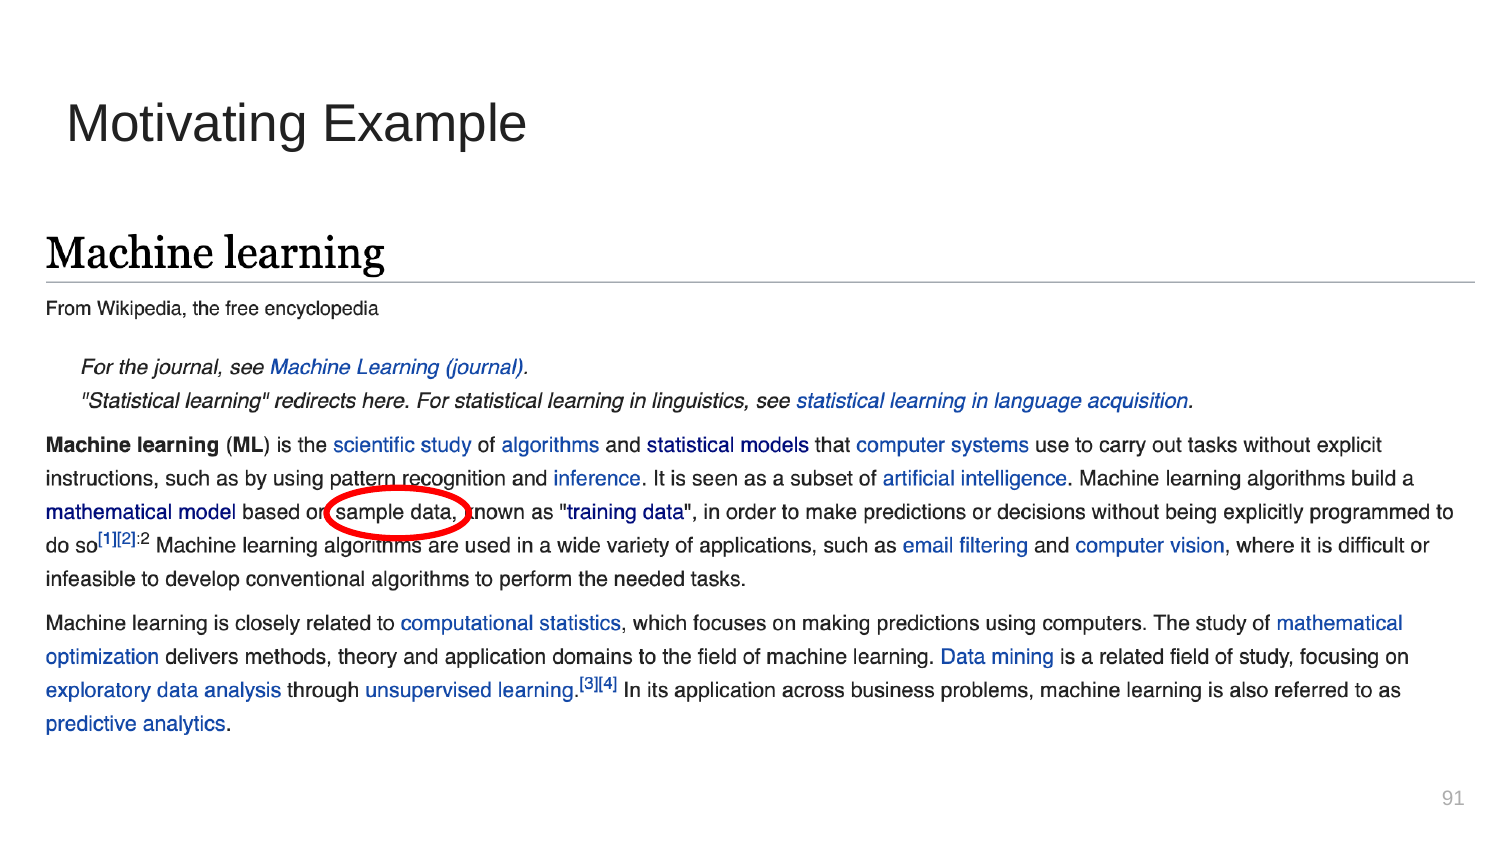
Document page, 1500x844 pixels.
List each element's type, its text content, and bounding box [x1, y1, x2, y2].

slide_number ‹#› [1389, 764, 1480, 830]
picture [24, 214, 1476, 741]
title Motivating Example [51, 72, 1449, 167]
